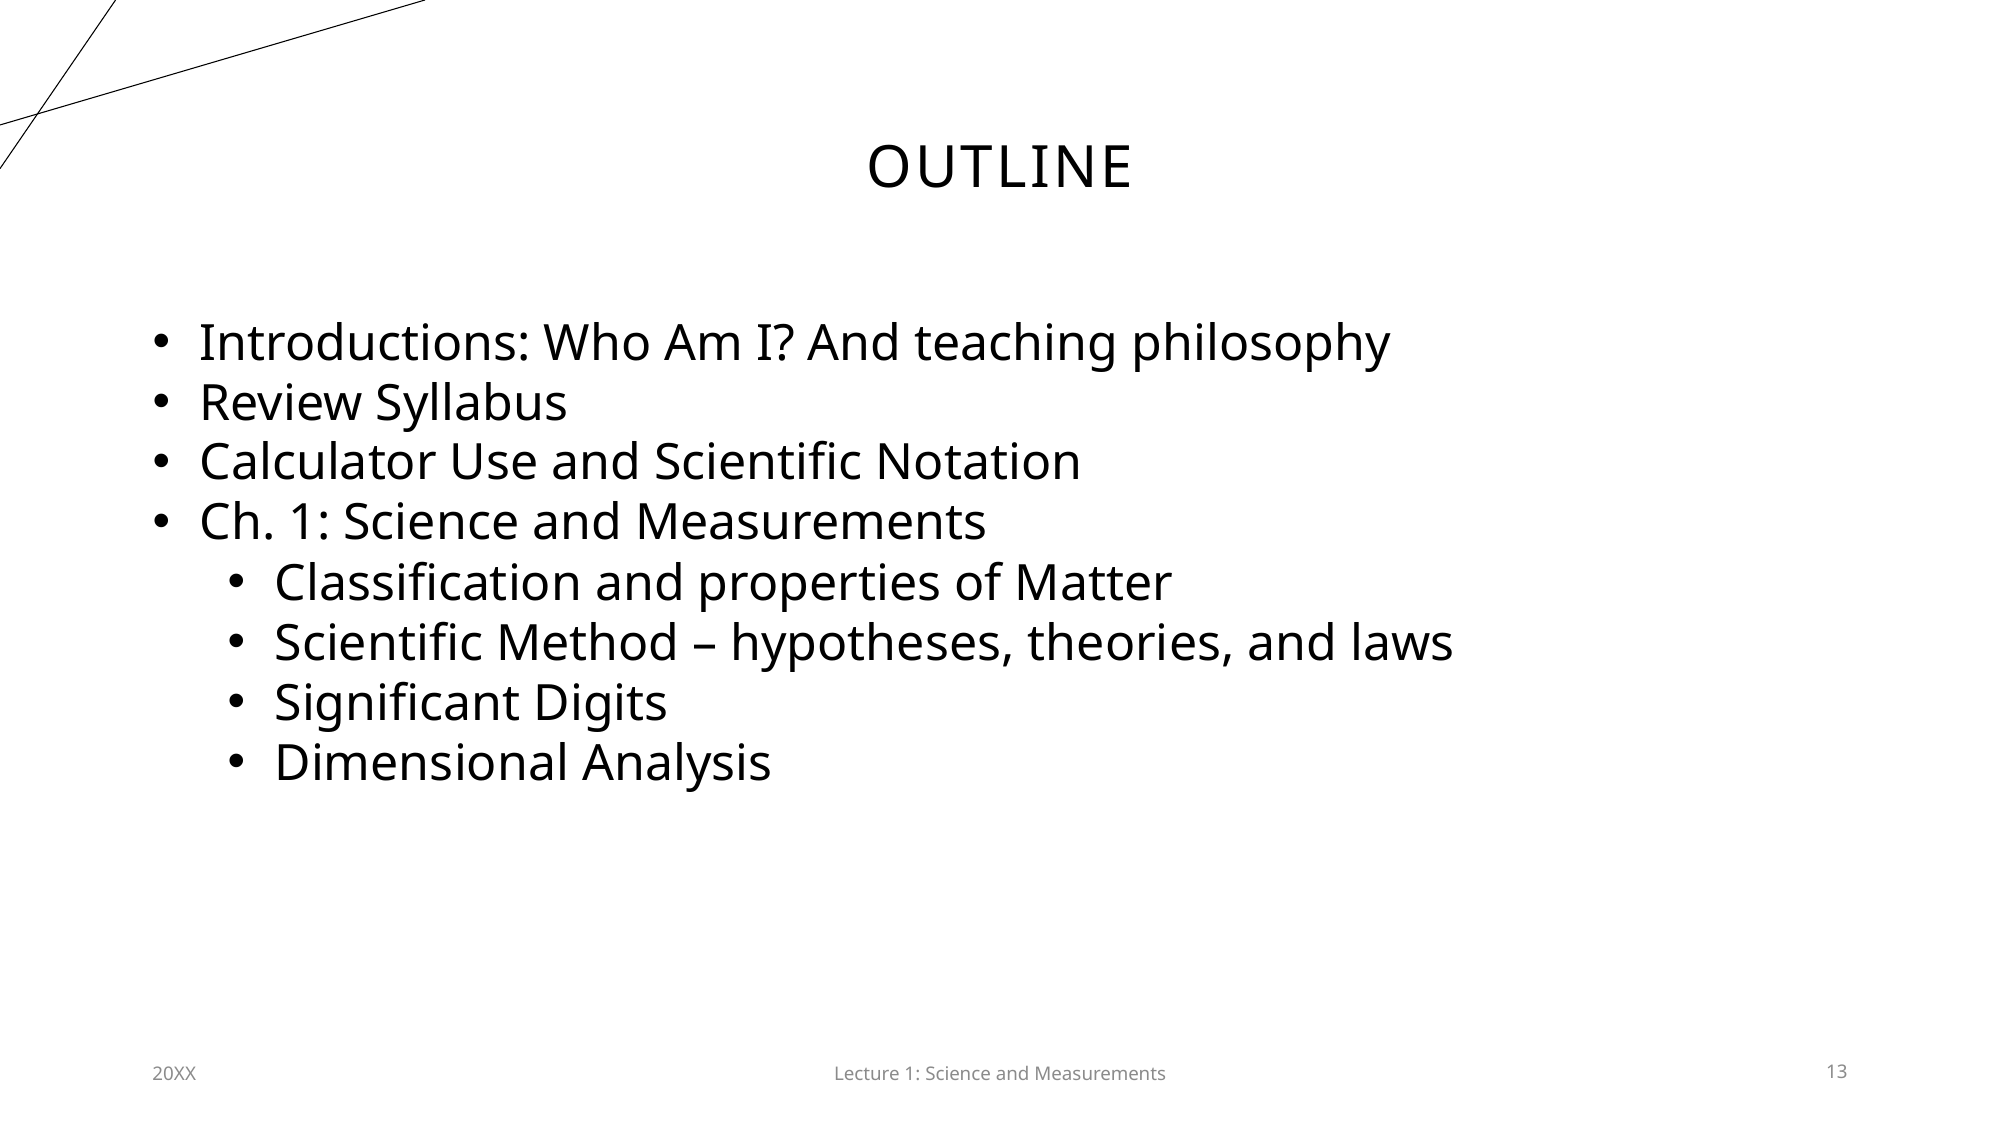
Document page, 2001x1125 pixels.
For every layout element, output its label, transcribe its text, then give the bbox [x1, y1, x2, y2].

slide_number 13 [1412, 1042, 1863, 1103]
text_box Introductions: Who Am I? And teaching philosophy Review Syllabus Calculator Use and Scientific Notation Ch. 1: Science and Measurements Classification and properties of Matter Scientific Method – hypotheses, theories, and laws Significant Digits Dimensional Analysis [137, 302, 1858, 798]
footer Lecture 1: Science and Measurements​ [662, 1042, 1338, 1103]
title Outline [137, 59, 1863, 278]
slide_number 20XX [137, 1042, 588, 1103]
